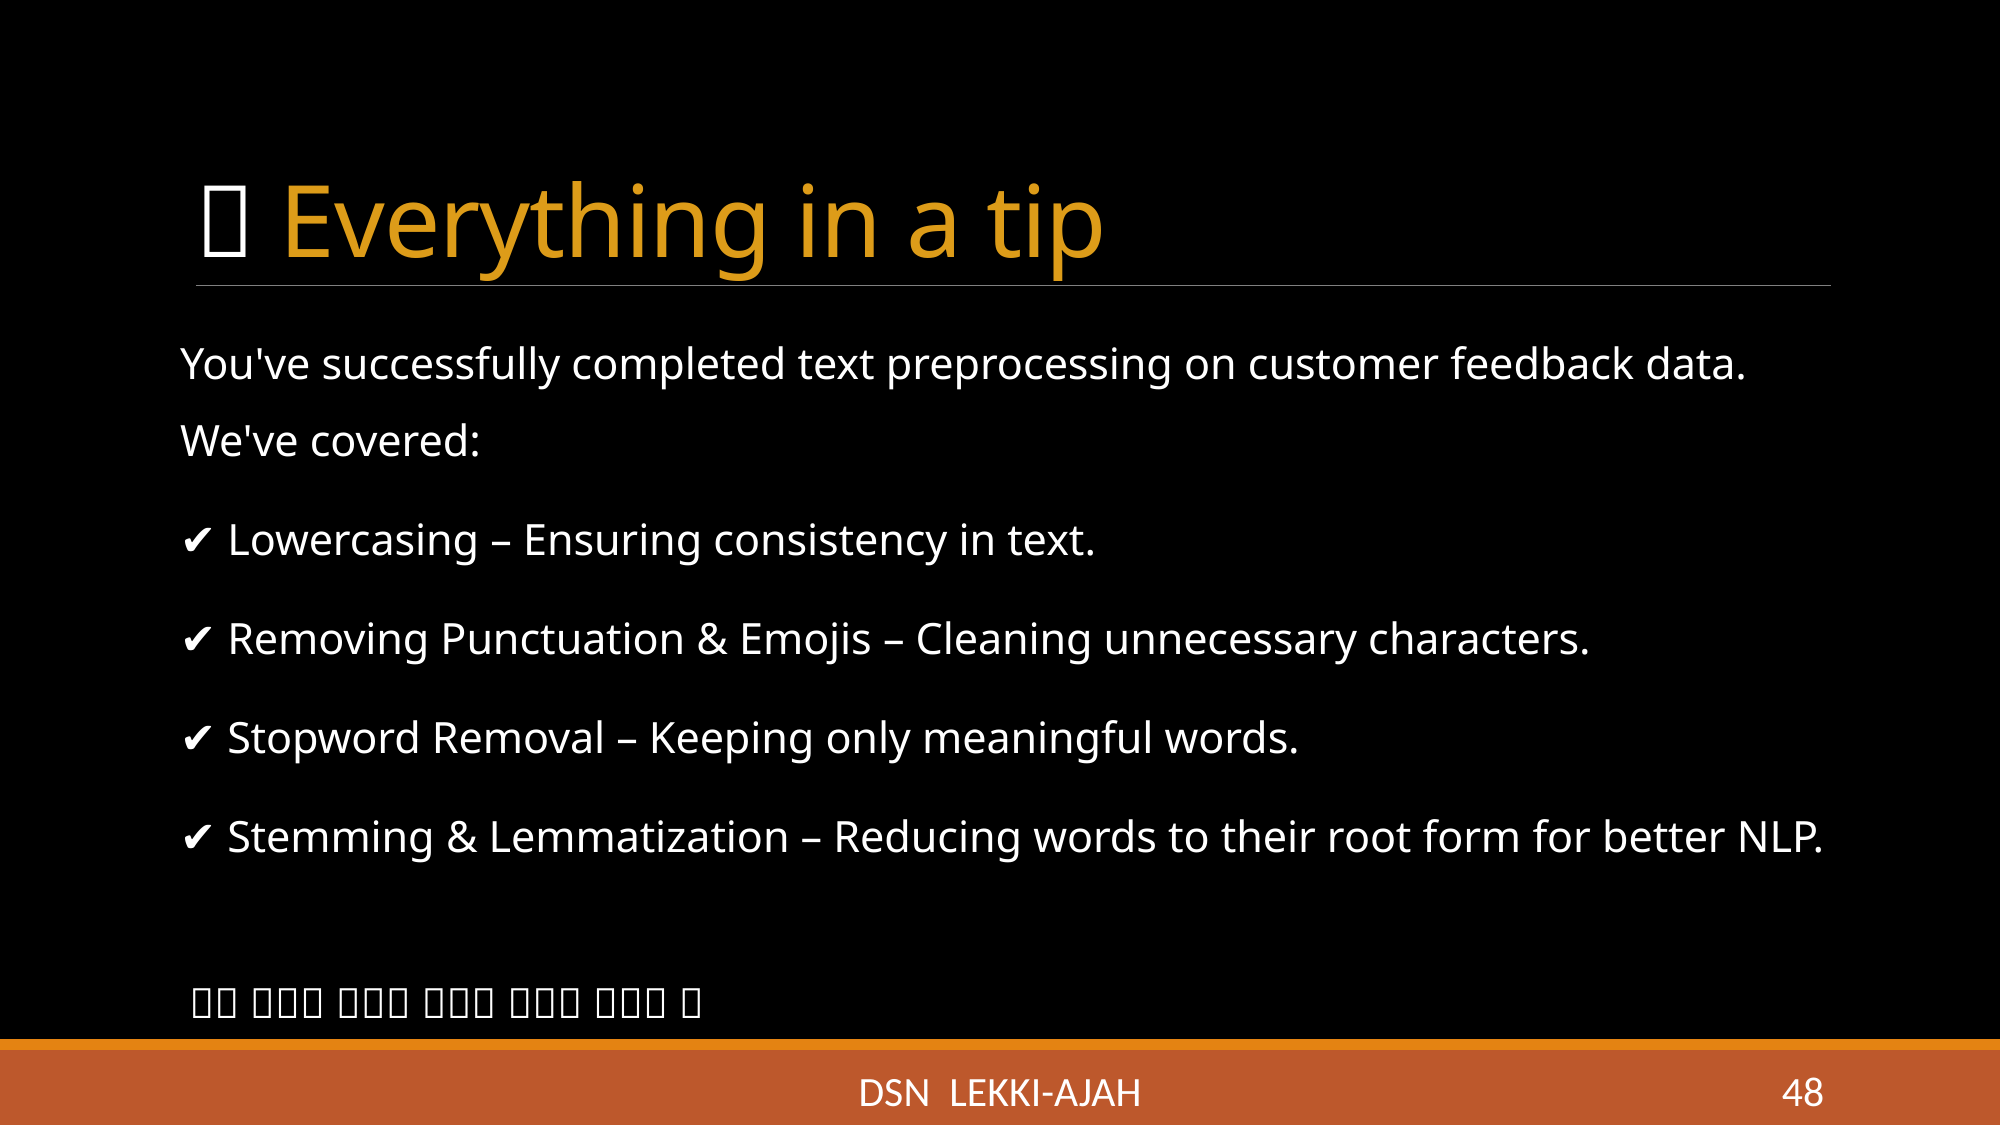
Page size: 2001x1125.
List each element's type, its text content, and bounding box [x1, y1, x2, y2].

title 📌 Everything in a tip [180, 47, 1830, 285]
list You've successfully completed text preprocessing on customer feedback data. We've covered: ✔️ Lowercasing – Ensuring consistency in text. ✔️ Removing Punctuation & Emojis – Cleaning unnecessary characters. ✔️ Stopword Removal – Keeping only meaningful words. ✔️ Stemming & Lemmatization – Reducing words to their root form for better NLP. [180, 302, 1830, 952]
text_box 🔥🔥 🔥🔥🔥 🔥🔥🔥 🔥🔥🔥 🔥🔥🔥 🔥🔥🔥 🔥 [189, 943, 1840, 1078]
slide_number 48 [1624, 1078, 1840, 1120]
footer DSN LEKKI-AJAH [604, 1078, 1396, 1120]
